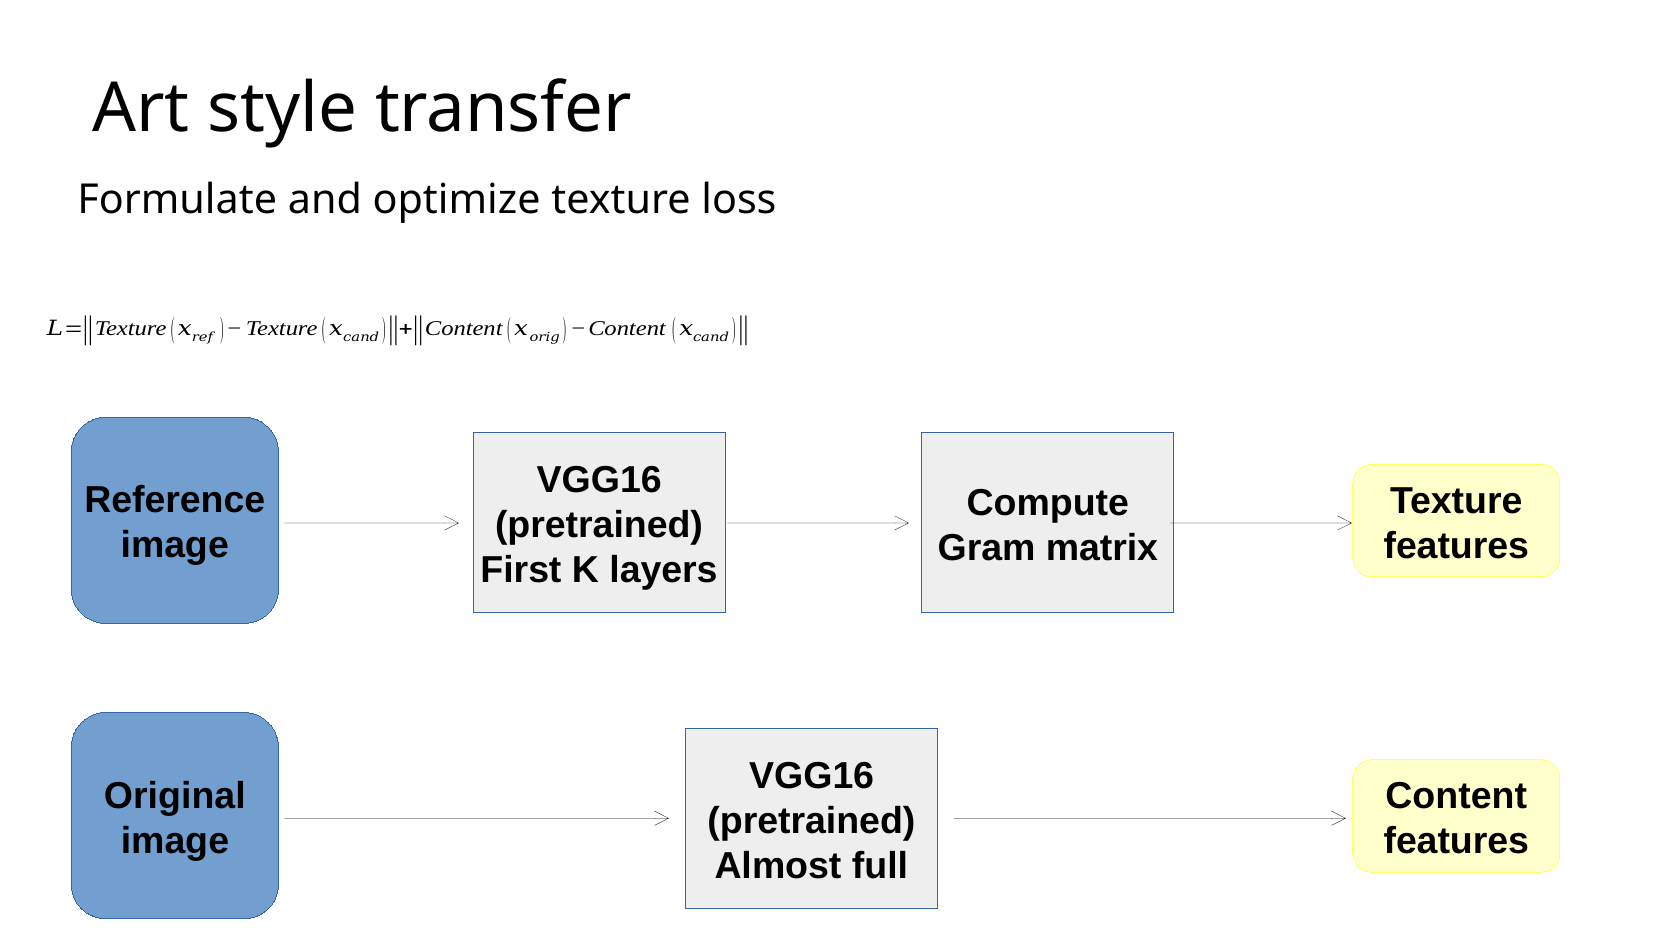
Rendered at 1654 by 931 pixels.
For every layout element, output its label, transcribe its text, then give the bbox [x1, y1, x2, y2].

text_box Compute Gram matrix [921, 432, 1174, 613]
text_box Content features [1352, 759, 1560, 873]
text_box [953, 811, 1346, 826]
text_box [727, 515, 909, 531]
text_box [284, 515, 459, 531]
text_box Reference image [71, 417, 279, 624]
text_box VGG16 (pretrained) Almost full [685, 728, 938, 909]
text_box VGG16 (pretrained) First K layers [473, 432, 726, 613]
text_box Texture features [1352, 464, 1560, 577]
list Formulate and optimize texture loss [77, 164, 827, 228]
title Art style transfer [77, 51, 1579, 222]
text_box Original image [71, 712, 279, 919]
text_box [284, 811, 669, 826]
text_box [1170, 515, 1352, 531]
